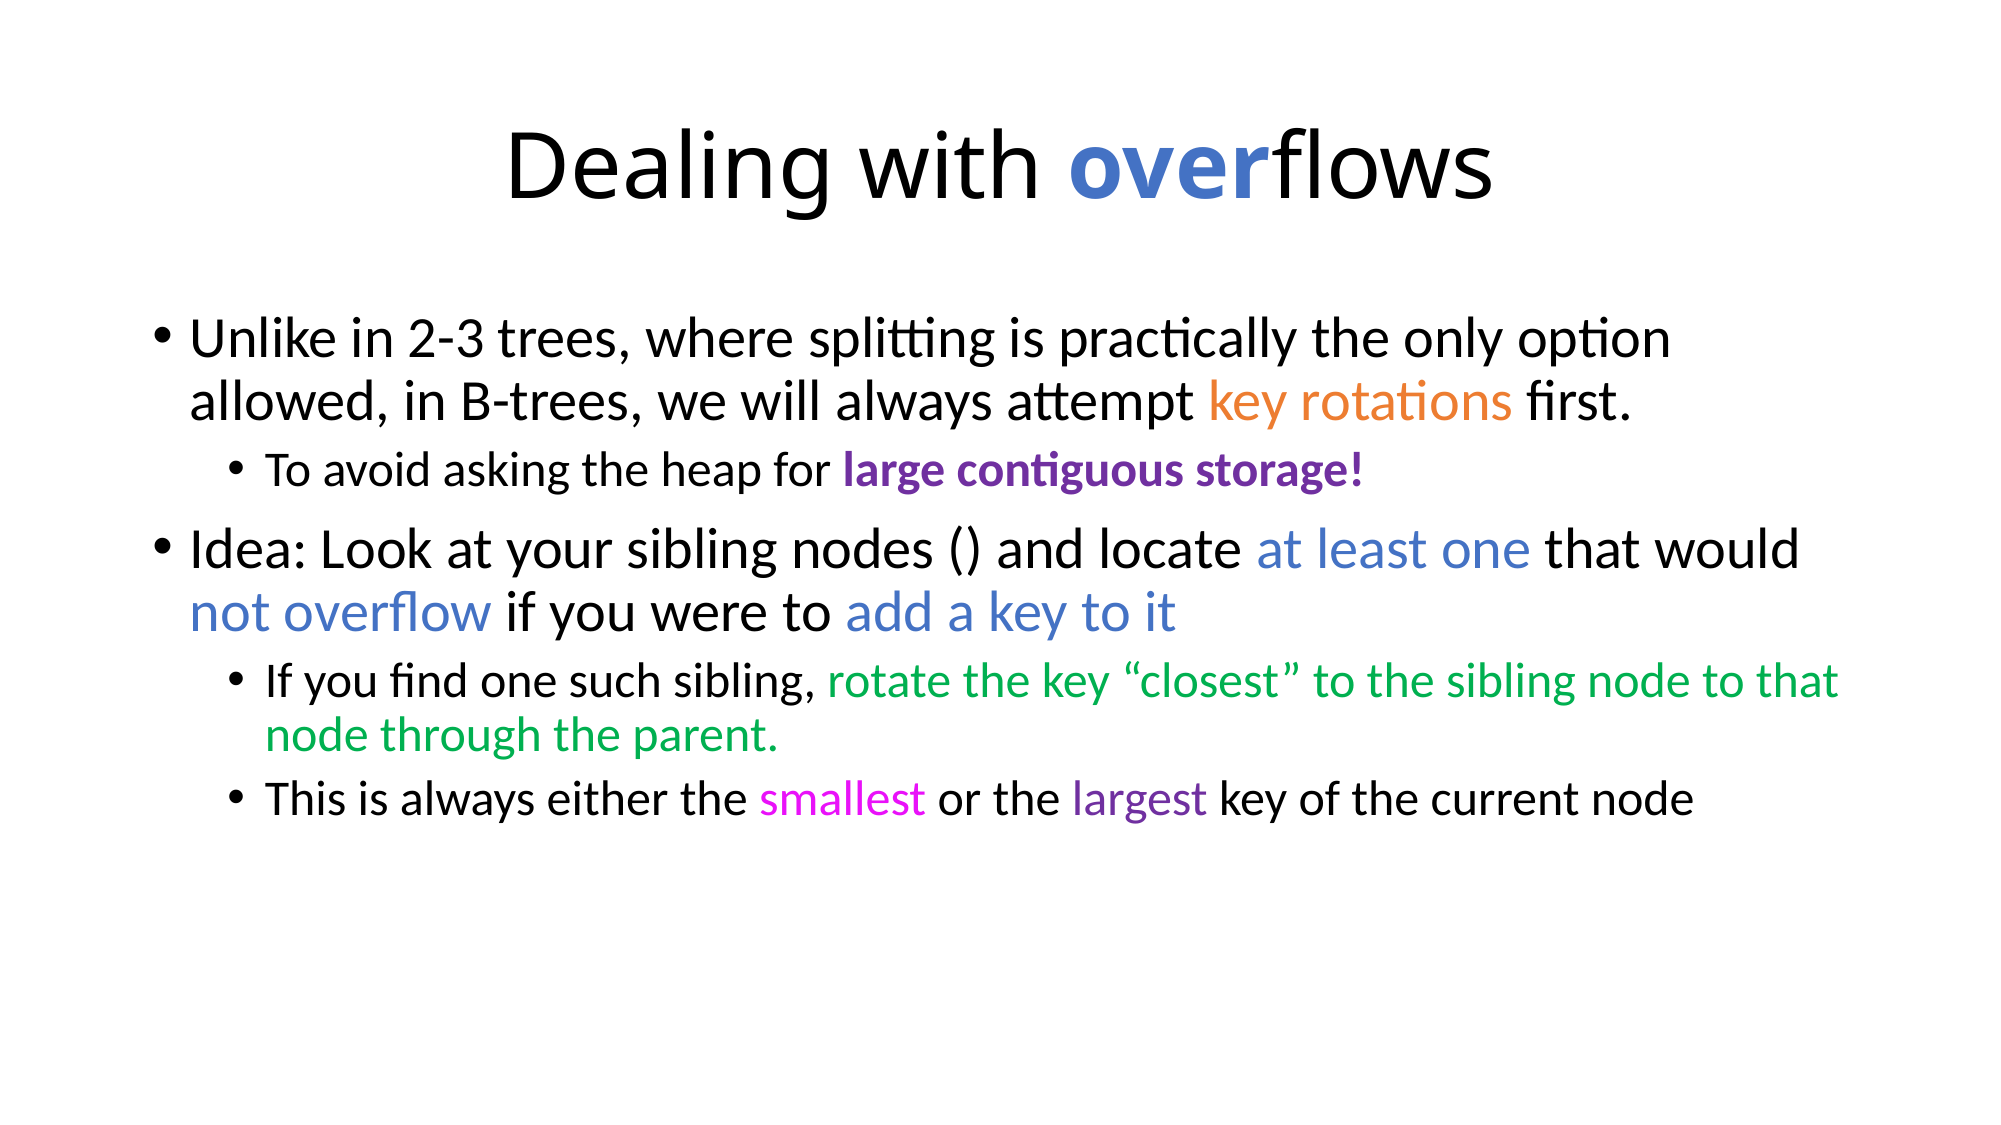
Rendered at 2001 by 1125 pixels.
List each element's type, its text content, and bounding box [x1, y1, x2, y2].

title Dealing with overflows [137, 59, 1863, 278]
